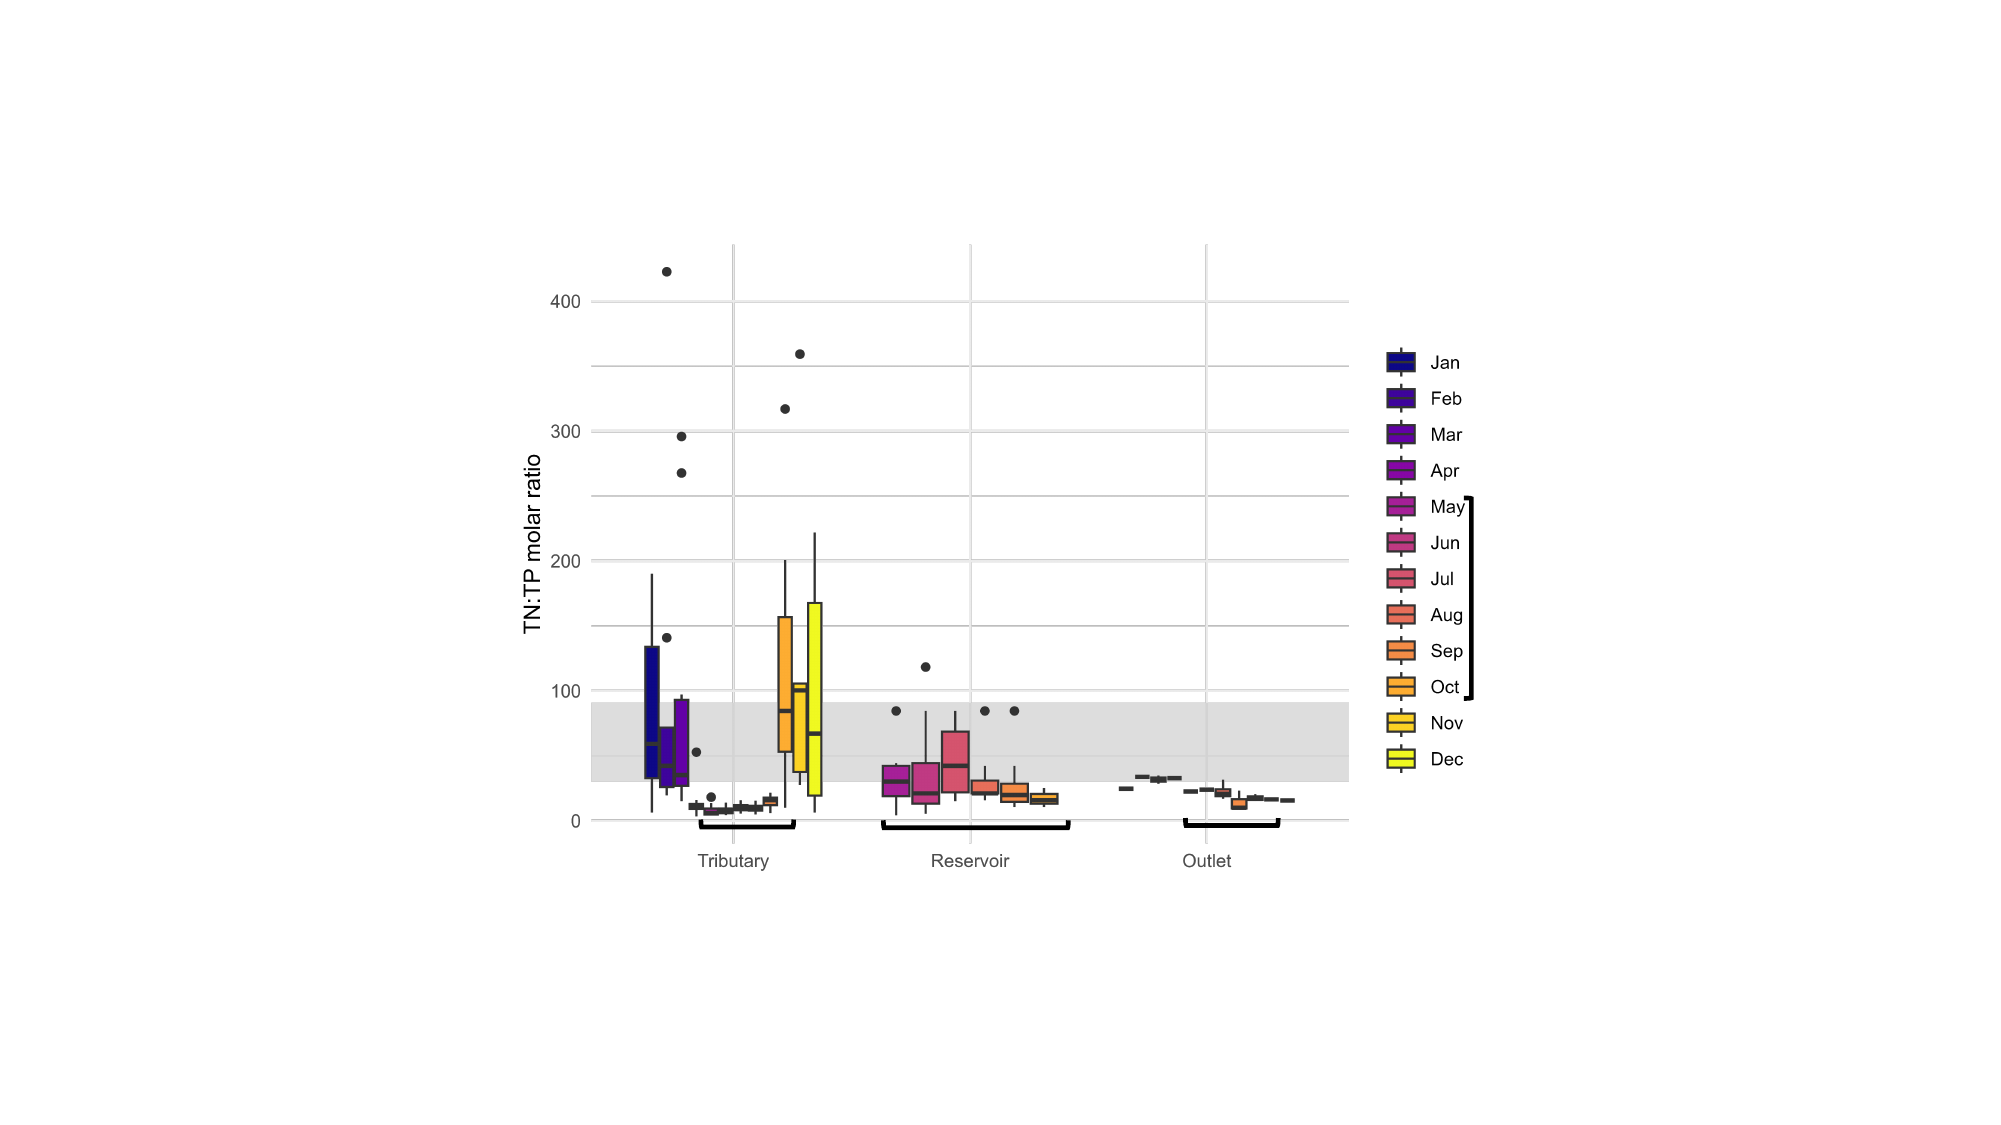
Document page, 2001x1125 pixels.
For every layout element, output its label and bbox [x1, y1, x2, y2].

text_box [512, 233, 1488, 909]
